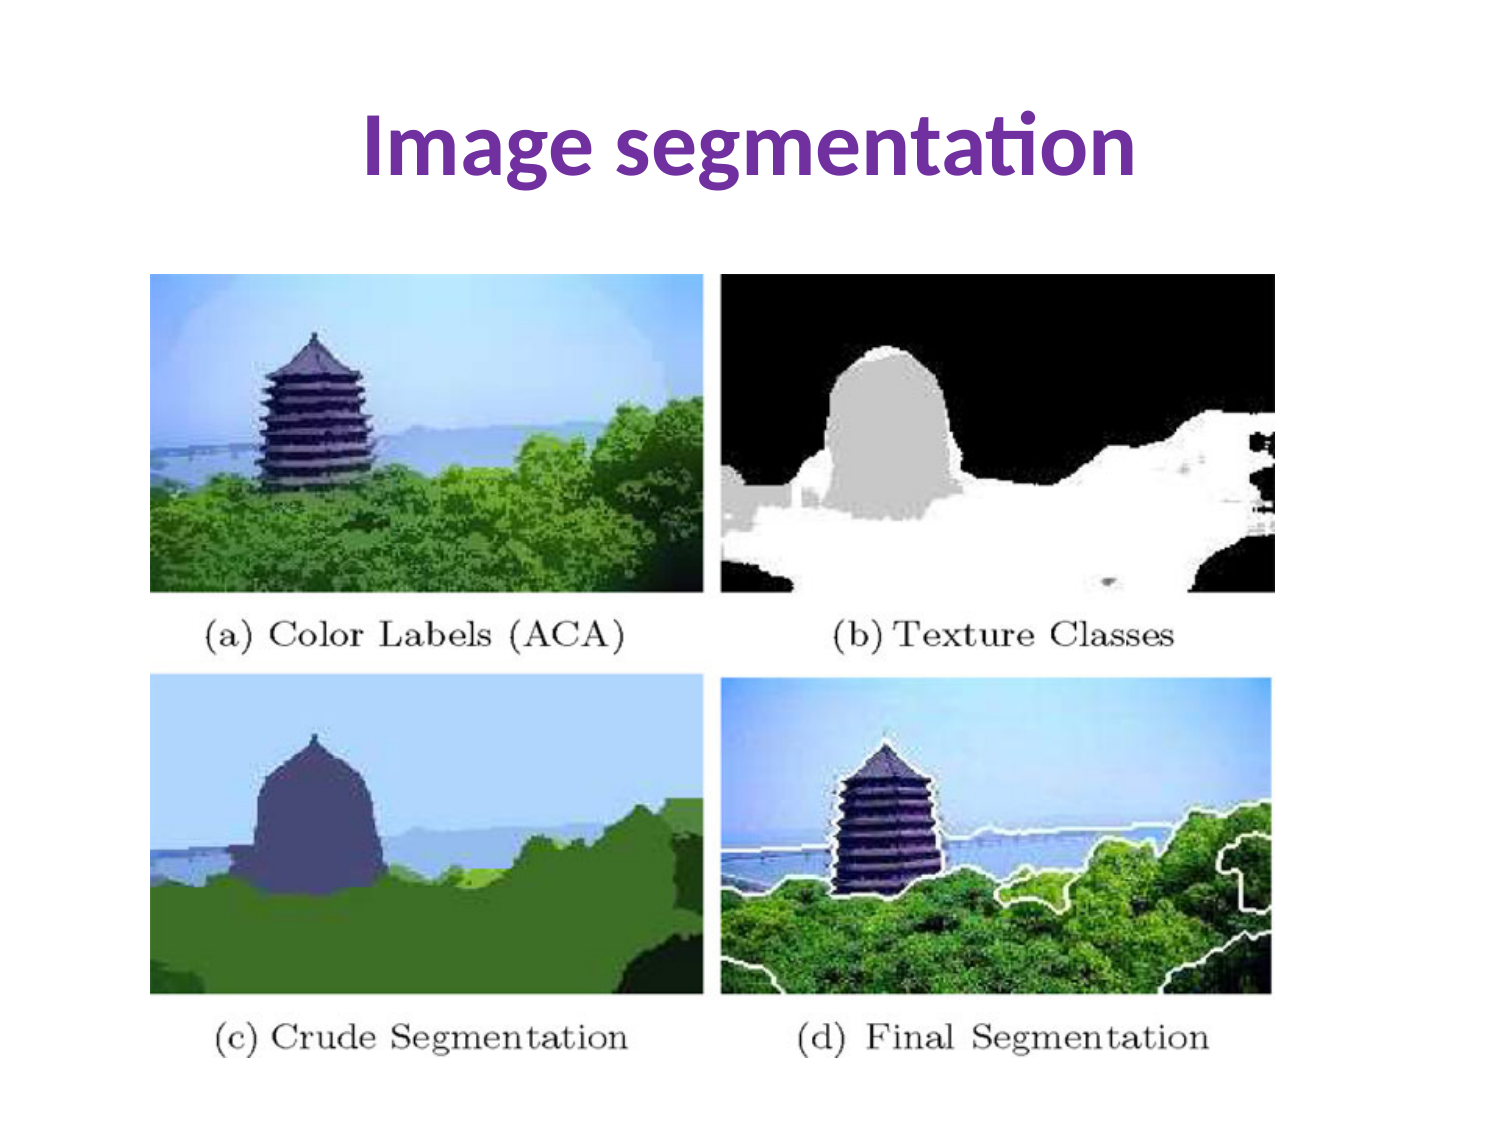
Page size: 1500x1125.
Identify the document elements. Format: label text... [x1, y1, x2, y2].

title Image segmentation [75, 45, 1425, 233]
picture [149, 274, 1276, 1059]
